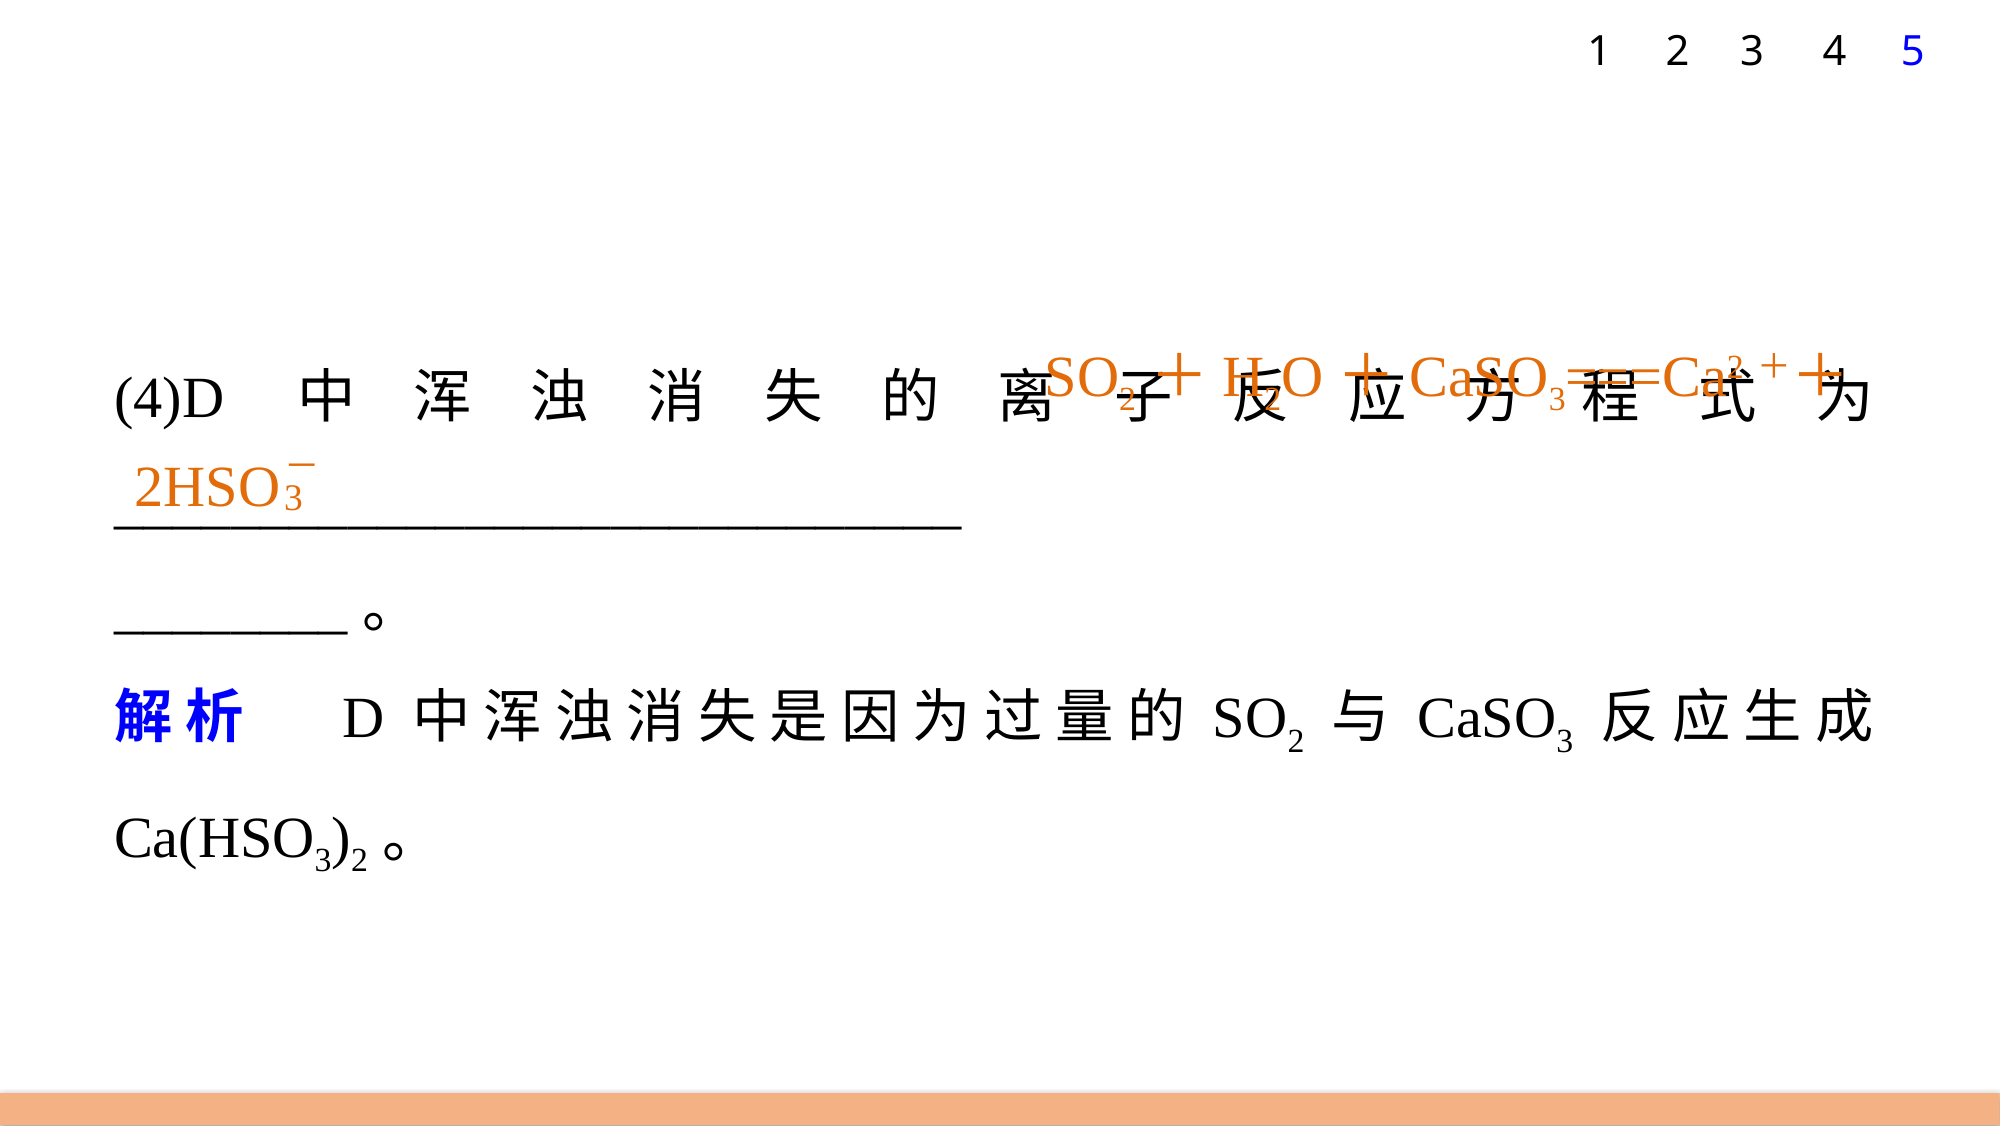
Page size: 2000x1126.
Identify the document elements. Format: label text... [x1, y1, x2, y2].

text_box (4)D中浑浊消失的离子反应方程式为_____________________________ ________。 解析 D中浑浊消失是因为过量的SO2与CaSO3反应生成Ca(HSO3)2。 [94, 314, 1908, 889]
text_box SO2＋H2O＋CaSO3===Ca2＋＋ [1029, 330, 1865, 425]
text_box [0, 1092, 2000, 1126]
text_box 5 [1879, 1, 1945, 97]
text_box 1 [1566, 1, 1632, 97]
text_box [283, 433, 361, 547]
text_box 3 [1726, 1, 1785, 97]
text_box 4 [1801, 1, 1867, 97]
text_box 2HSO [119, 440, 278, 526]
text_box 2 [1648, 1, 1710, 97]
